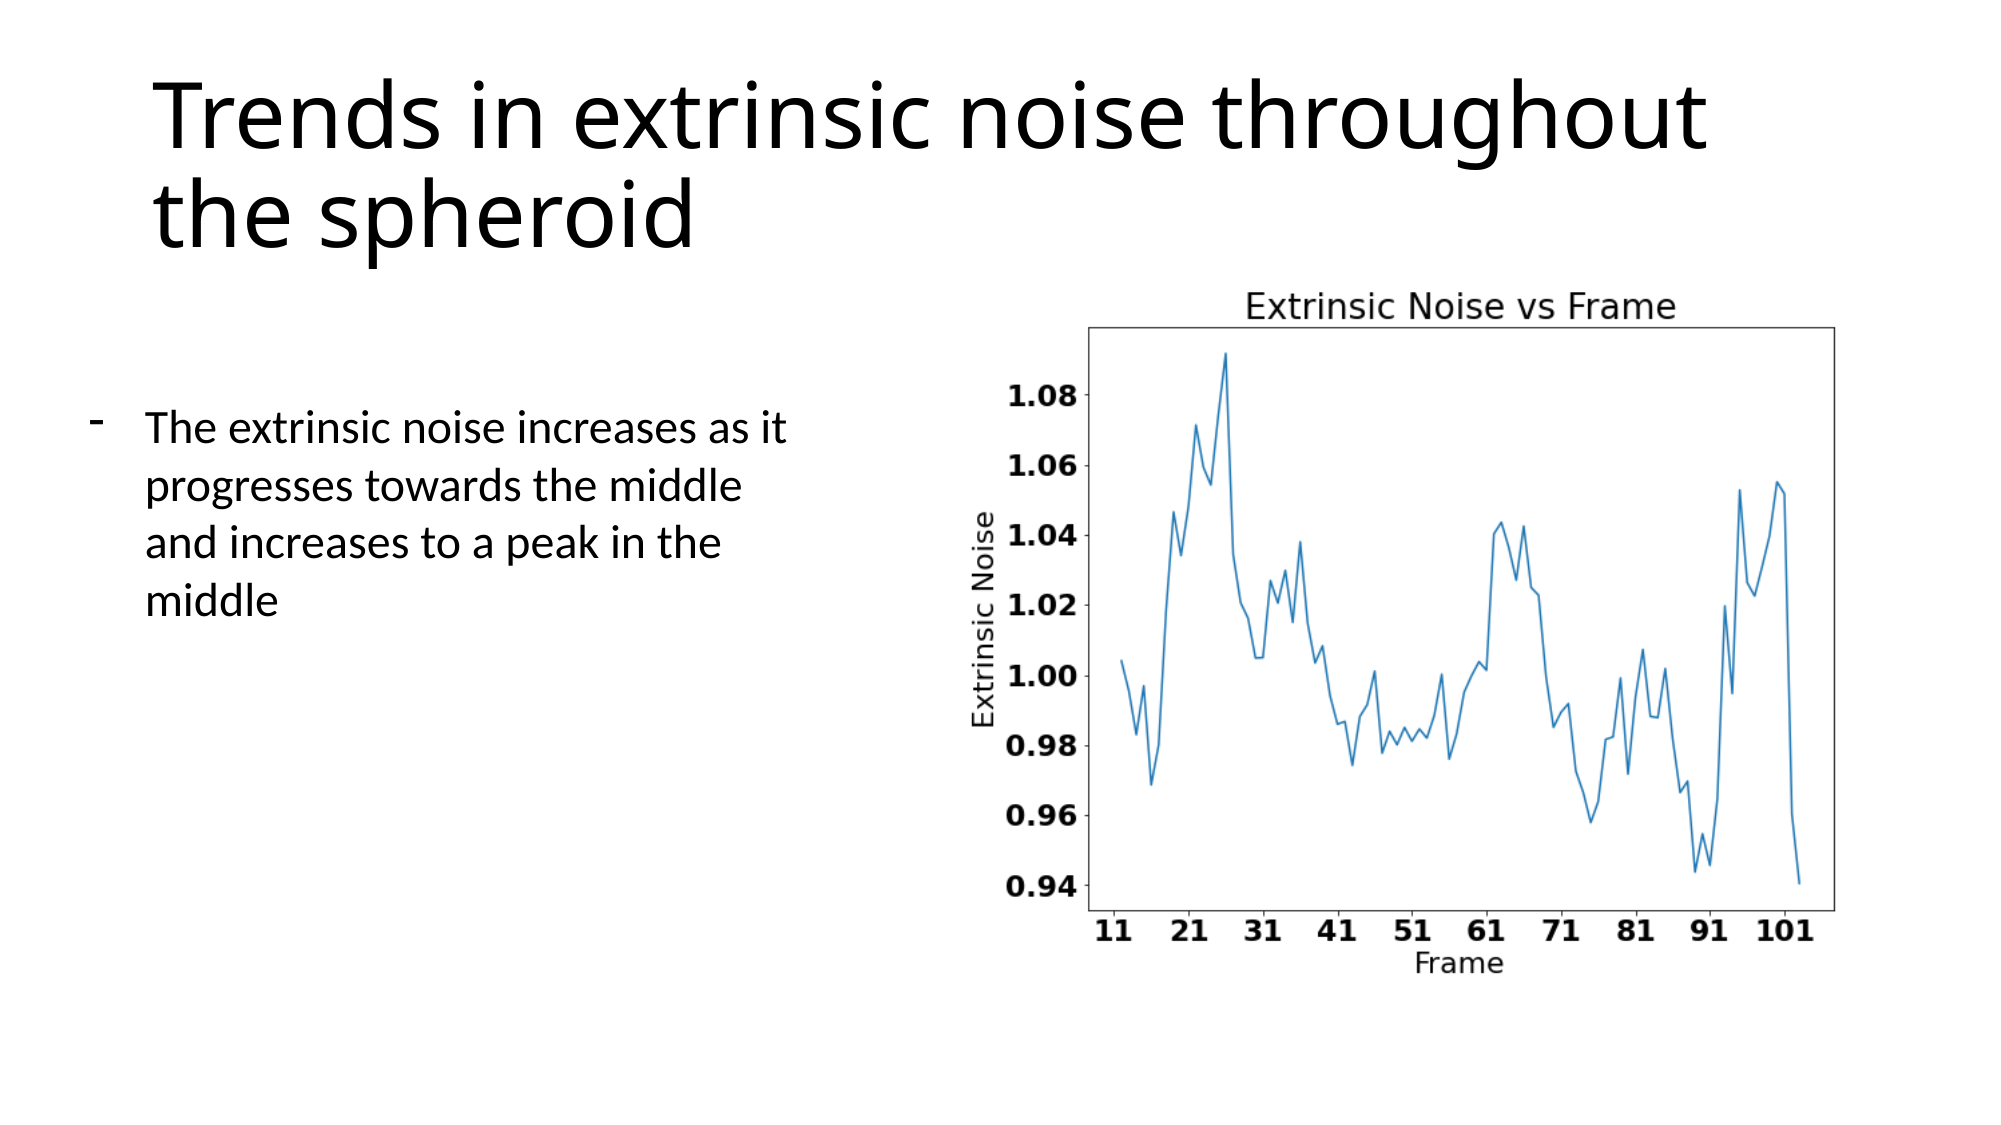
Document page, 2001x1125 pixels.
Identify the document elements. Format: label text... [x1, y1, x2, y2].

picture [964, 283, 1842, 988]
title Trends in extrinsic noise throughout the spheroid [137, 59, 1863, 278]
text_box The extrinsic noise increases as it progresses towards the middle and increases to a peak in the middle [73, 388, 805, 691]
